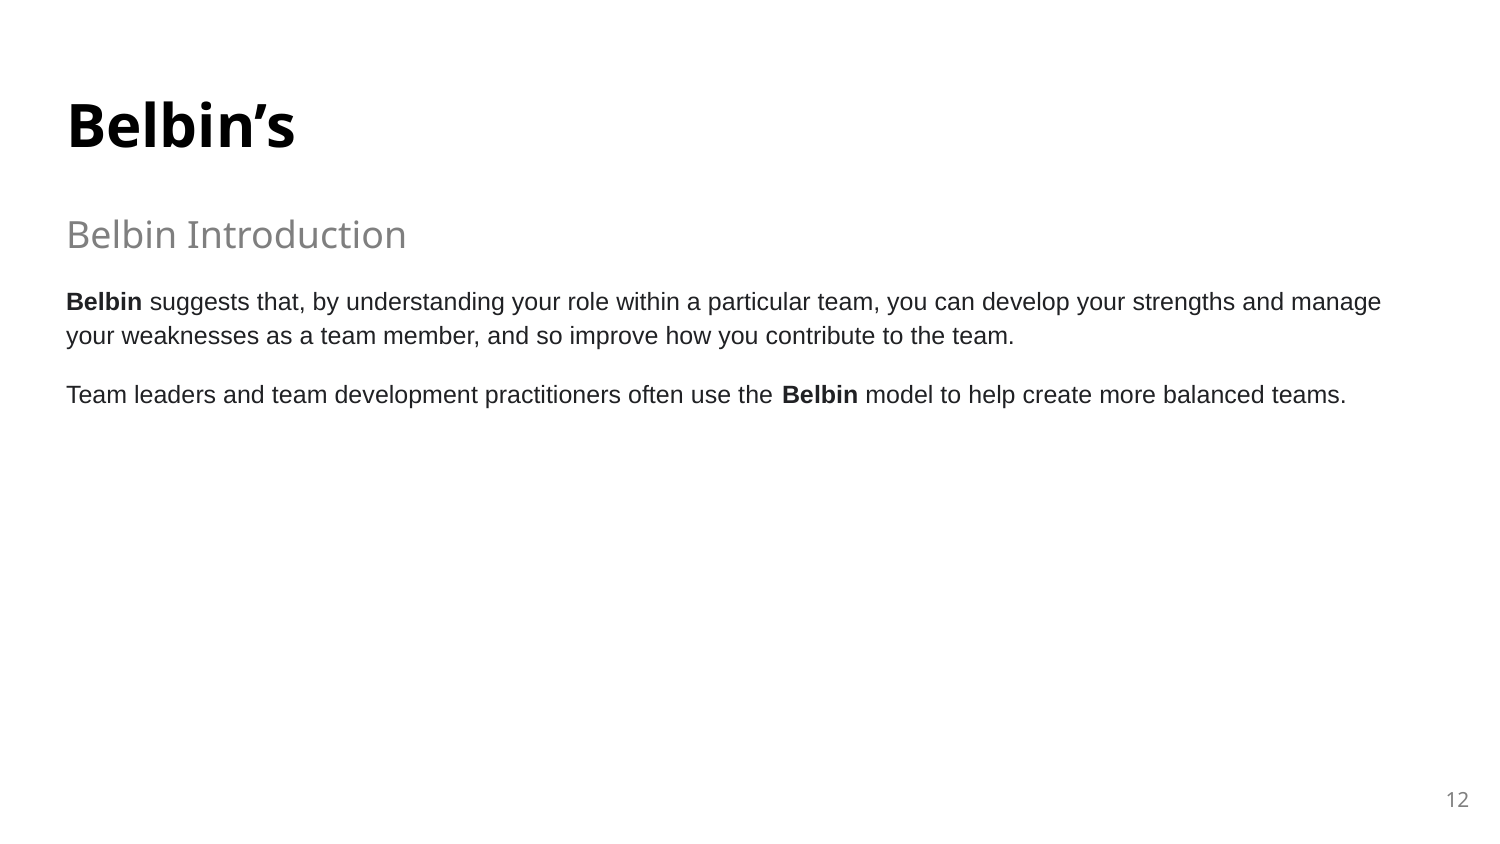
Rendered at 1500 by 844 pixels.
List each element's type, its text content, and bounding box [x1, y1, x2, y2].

title Belbin’s [51, 72, 1449, 176]
list Belbin Introduction Belbin suggests that, by understanding your role within a particular team, you can develop your strengths and manage your weaknesses as a team member, and so improve how you contribute to the team. Team leaders and team development practitioners often use the Belbin model to help create more balanced teams. [51, 189, 1449, 750]
slide_number ‹#› [1394, 769, 1484, 834]
